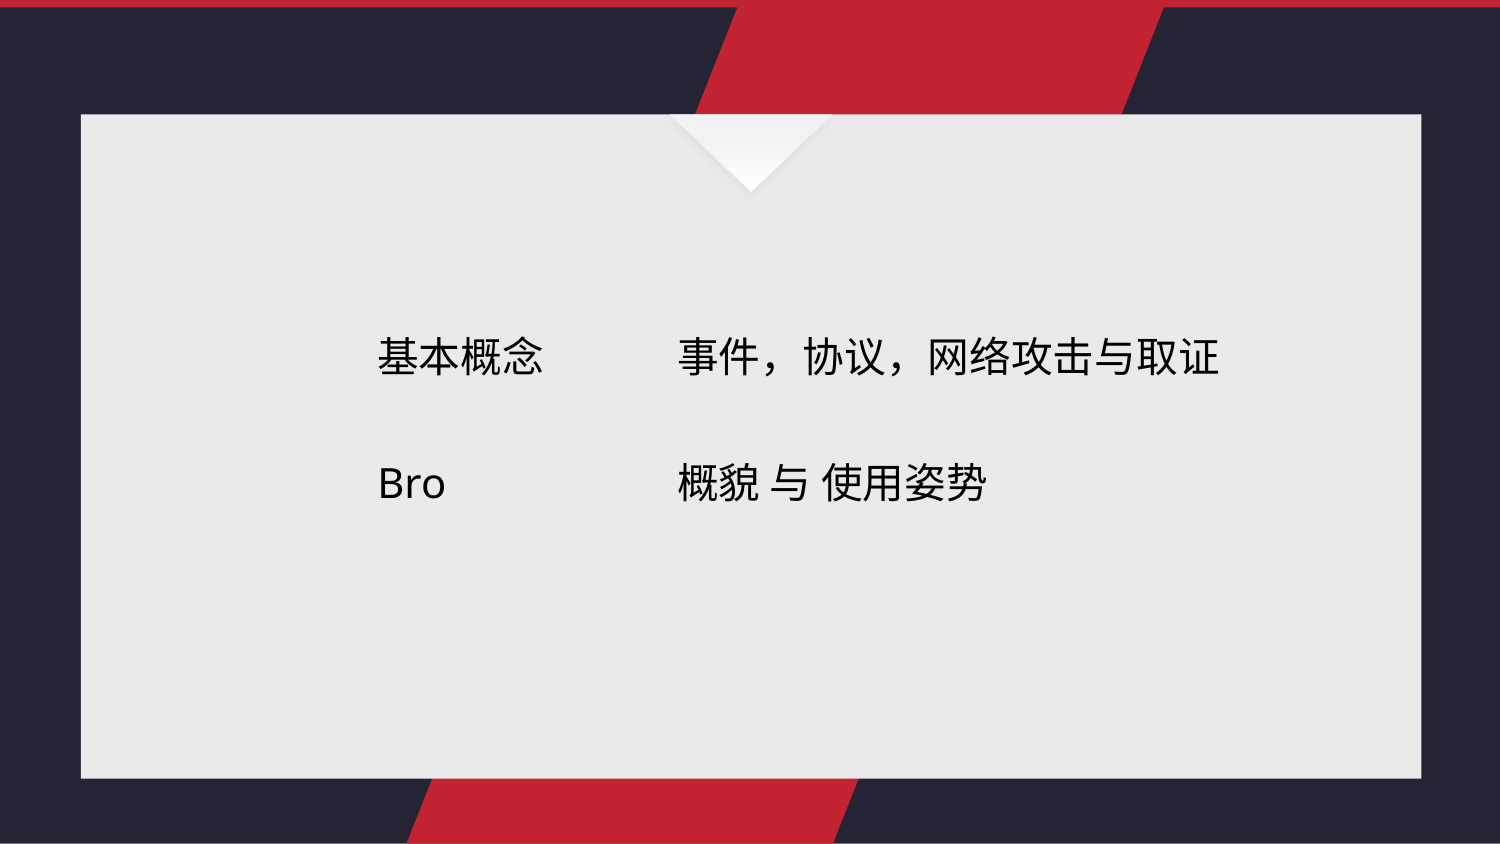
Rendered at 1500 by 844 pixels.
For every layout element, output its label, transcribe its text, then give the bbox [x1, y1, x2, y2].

text_box [0, 0, 1500, 10]
text_box 基本概念 事件，协议，网络攻击与取证 Bro 概貌 与 使用姿势 [362, 323, 1235, 623]
